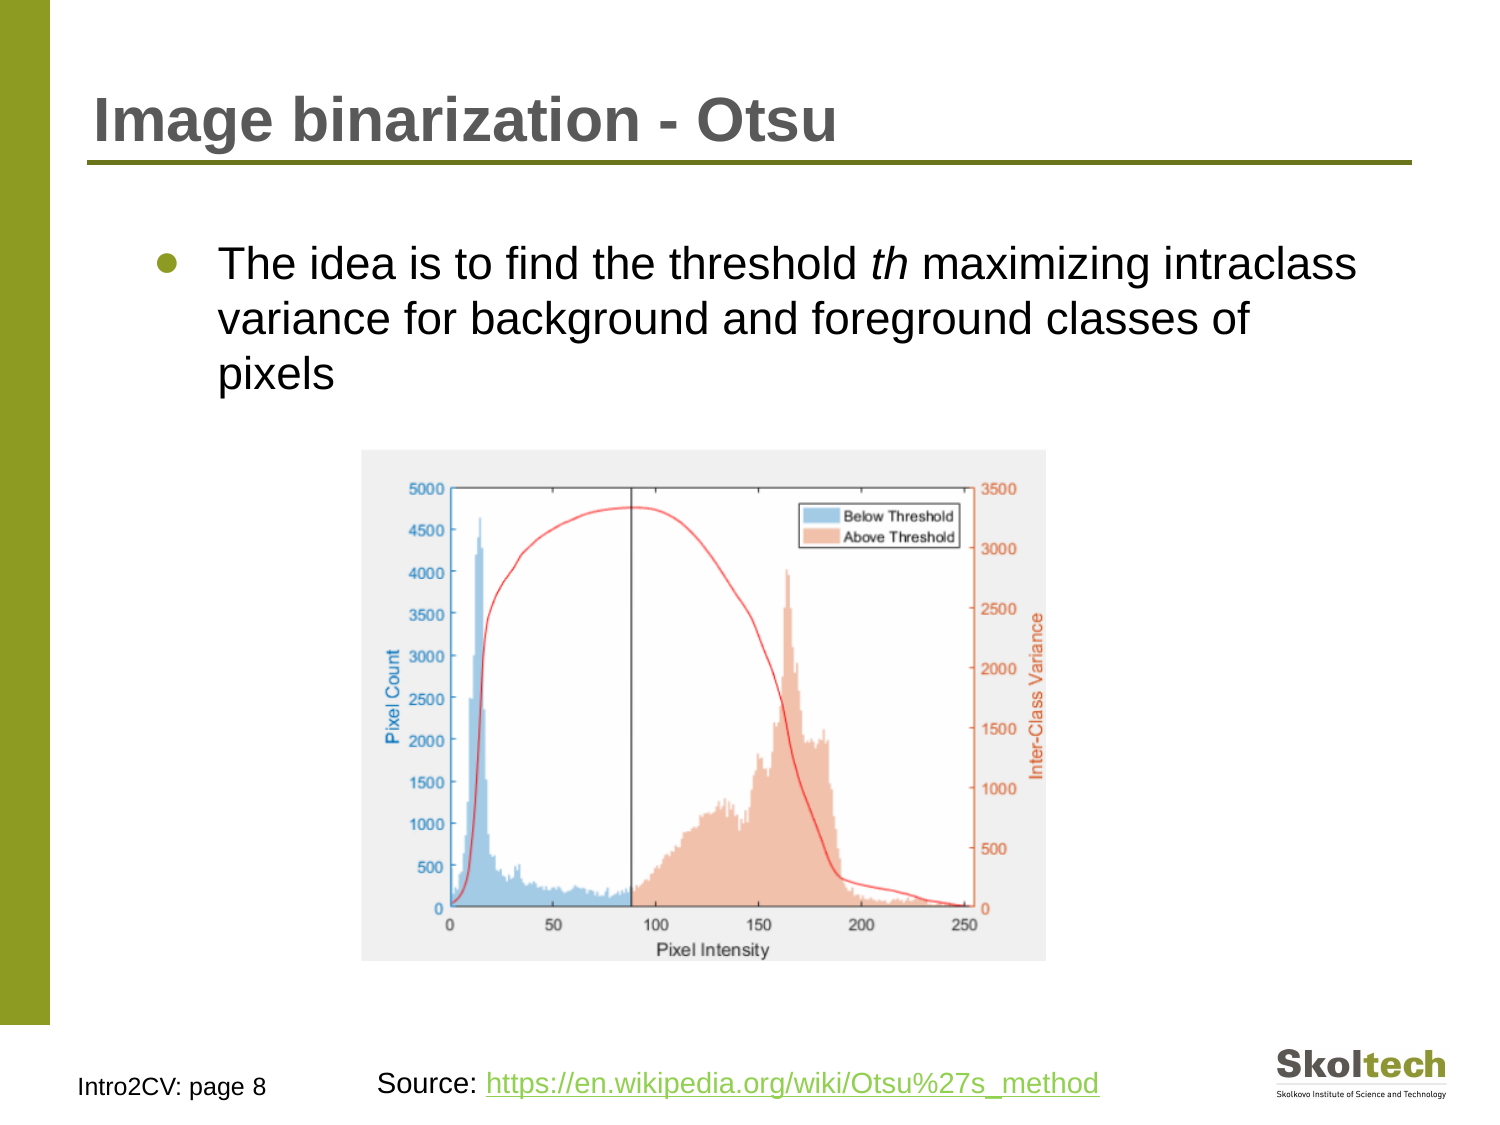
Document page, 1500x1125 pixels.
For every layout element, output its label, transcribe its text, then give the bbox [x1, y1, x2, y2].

title Image binarization - Otsu [78, 46, 1418, 163]
picture [361, 448, 1047, 962]
text_box The idea is to find the threshold th maximizing intraclass variance for background and foreground classes of pixels [127, 218, 1384, 542]
text_box Source: https://en.wikipedia.org/wiki/Otsu%27s_method [361, 1049, 1190, 1115]
picture [1275, 1049, 1450, 1100]
text_box Intro2CV: page ‹#› [62, 1062, 405, 1125]
